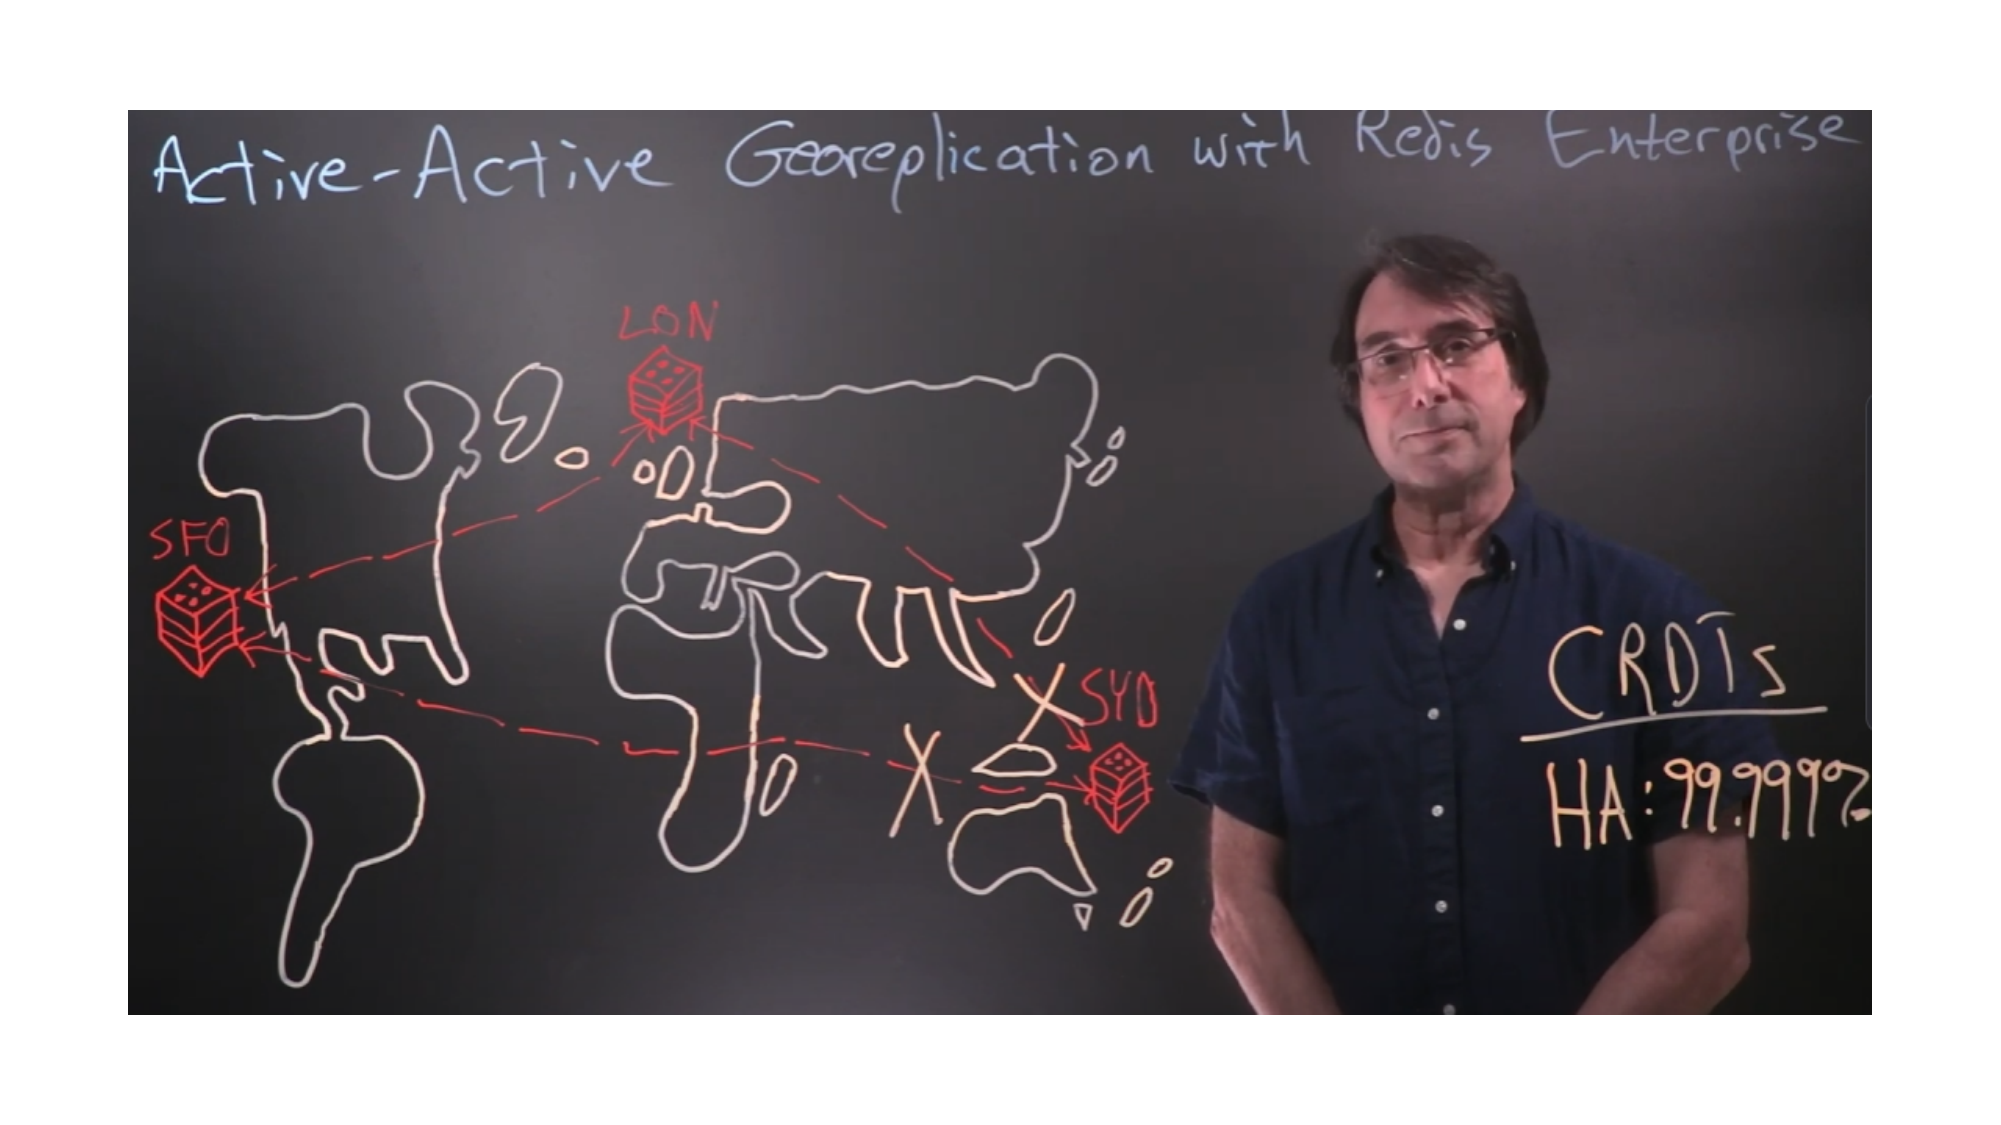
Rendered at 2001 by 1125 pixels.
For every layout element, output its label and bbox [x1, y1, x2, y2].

picture [128, 109, 1872, 1016]
